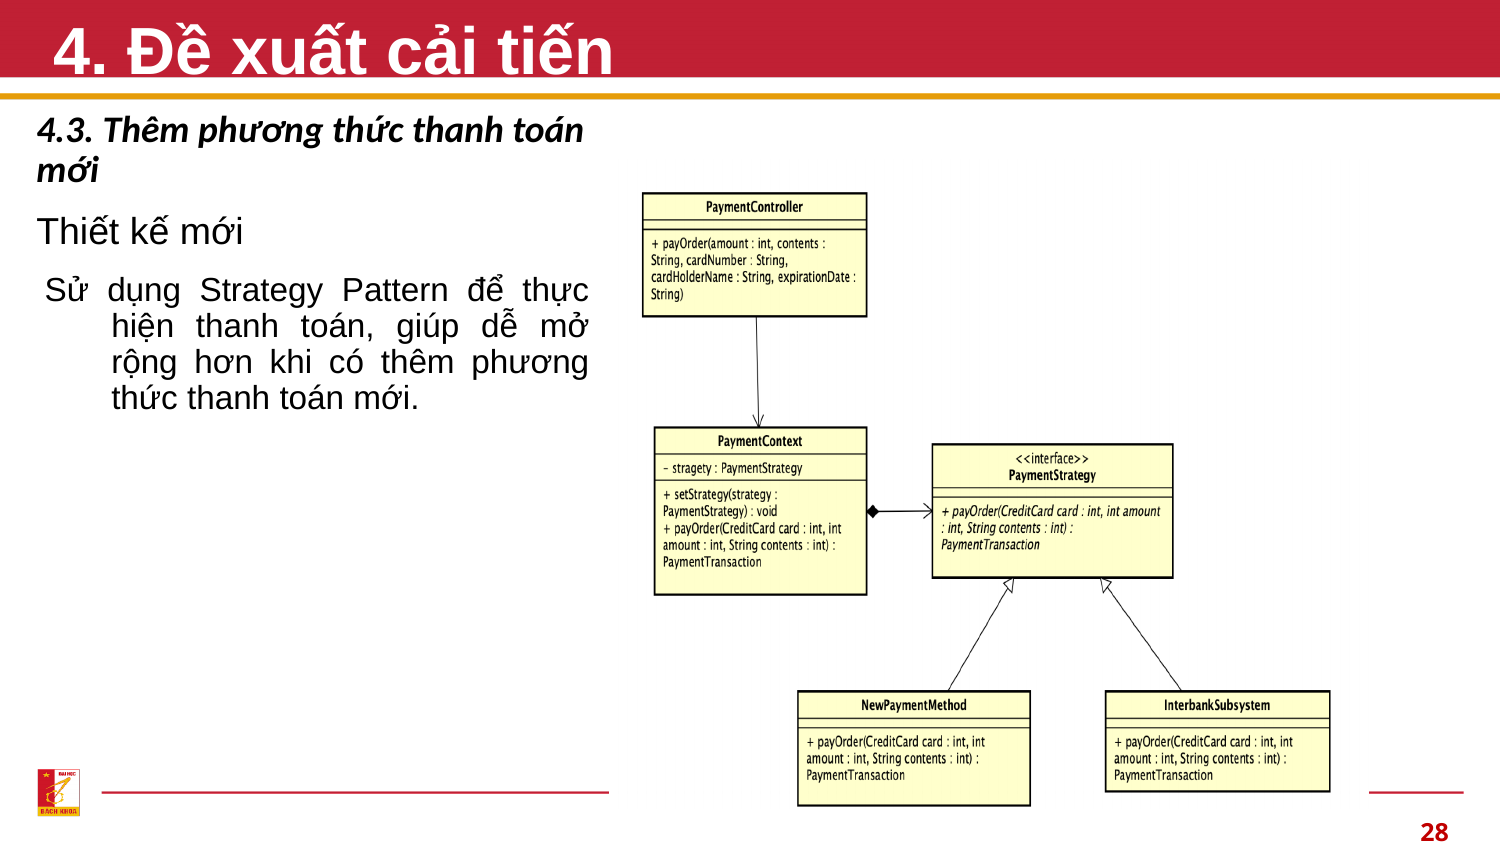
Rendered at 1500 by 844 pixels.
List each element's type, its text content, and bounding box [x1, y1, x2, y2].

picture [0, 0, 1500, 844]
list 4.3. Thêm phương thức thanh toán mới Thiết kế mới Sử dụng Strategy Pattern để thực hiện thanh toán, giúp dễ mở rộng hơn khi có thêm phương thức thanh toán mới. [21, 102, 606, 772]
slide_number 28 [1126, 808, 1464, 844]
title 4. Đề xuất cải tiến [38, 9, 1462, 66]
